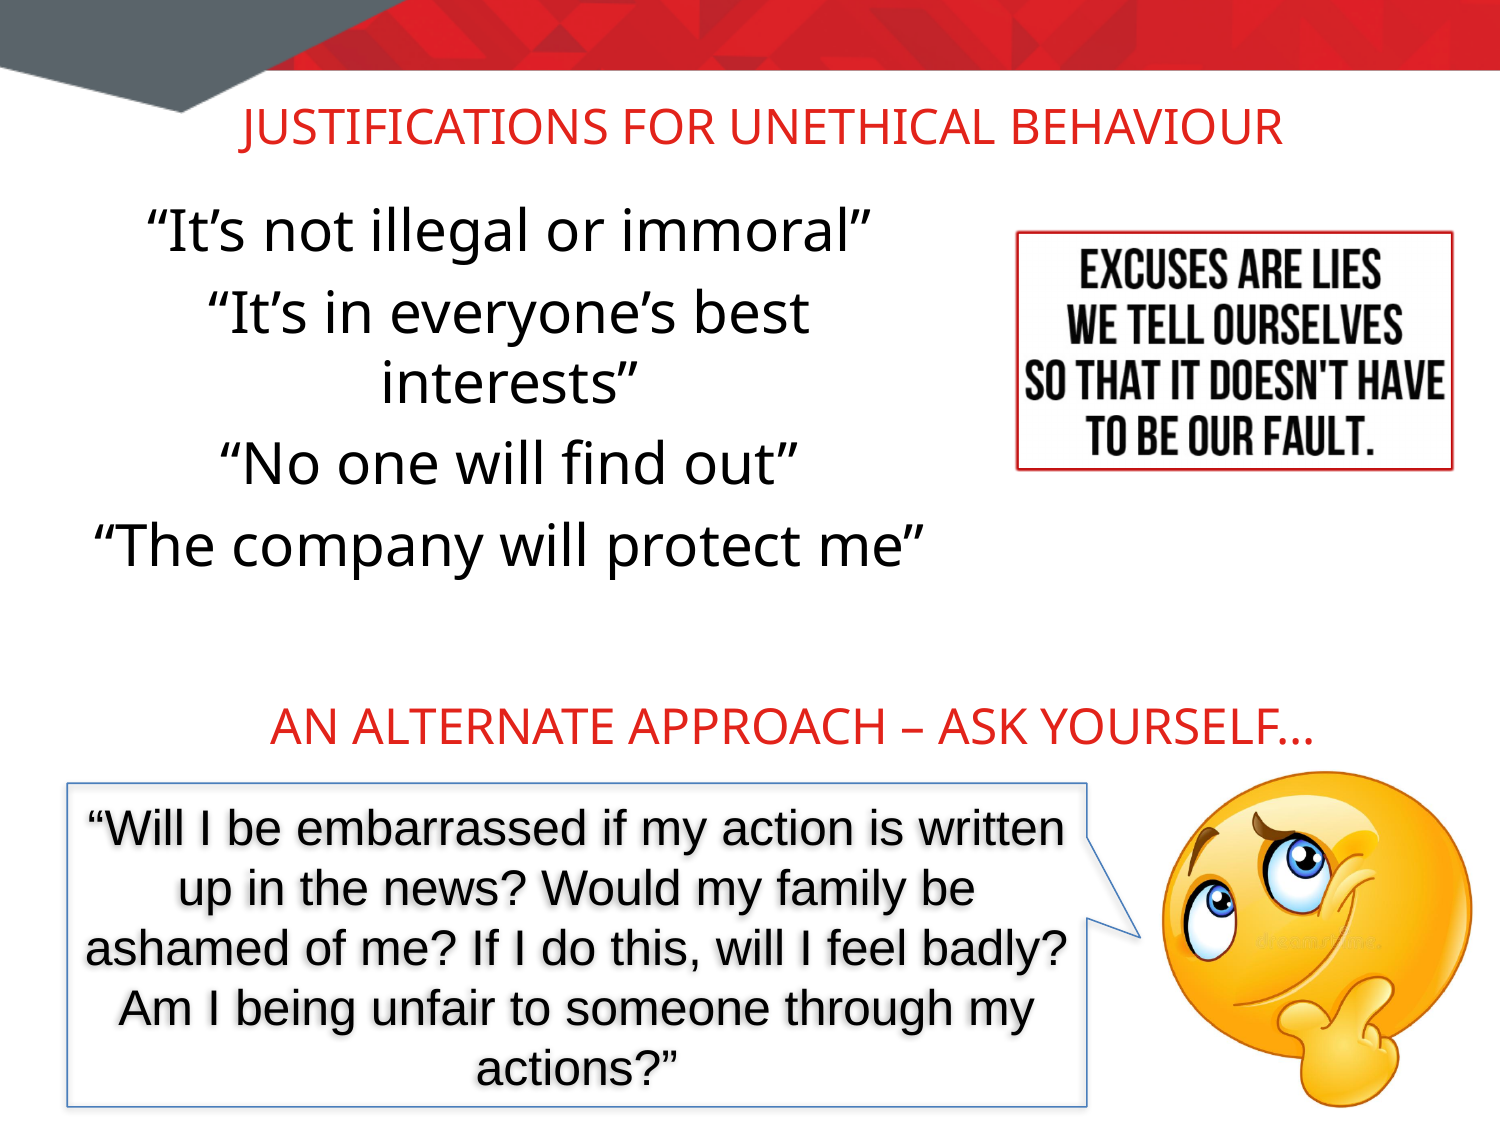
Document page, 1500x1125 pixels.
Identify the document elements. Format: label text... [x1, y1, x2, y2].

text_box AN ALTERNATE approach – ask yourself… [270, 680, 1318, 755]
picture [0, 769, 1500, 1125]
title Justifications for unethical behaviour [242, 51, 1434, 155]
list “It’s not illegal or immoral” “It’s in everyone’s best interests” “No one will find out” “The company will protect me” [67, 185, 953, 597]
picture [1018, 233, 1451, 468]
picture [0, 0, 1500, 114]
text_box “Will I be embarrassed if my action is written up in the news? Would my family be ashamed of me? If I do this, will I feel badly? Am I being unfair to someone through my actions?” [66, 782, 1142, 1108]
